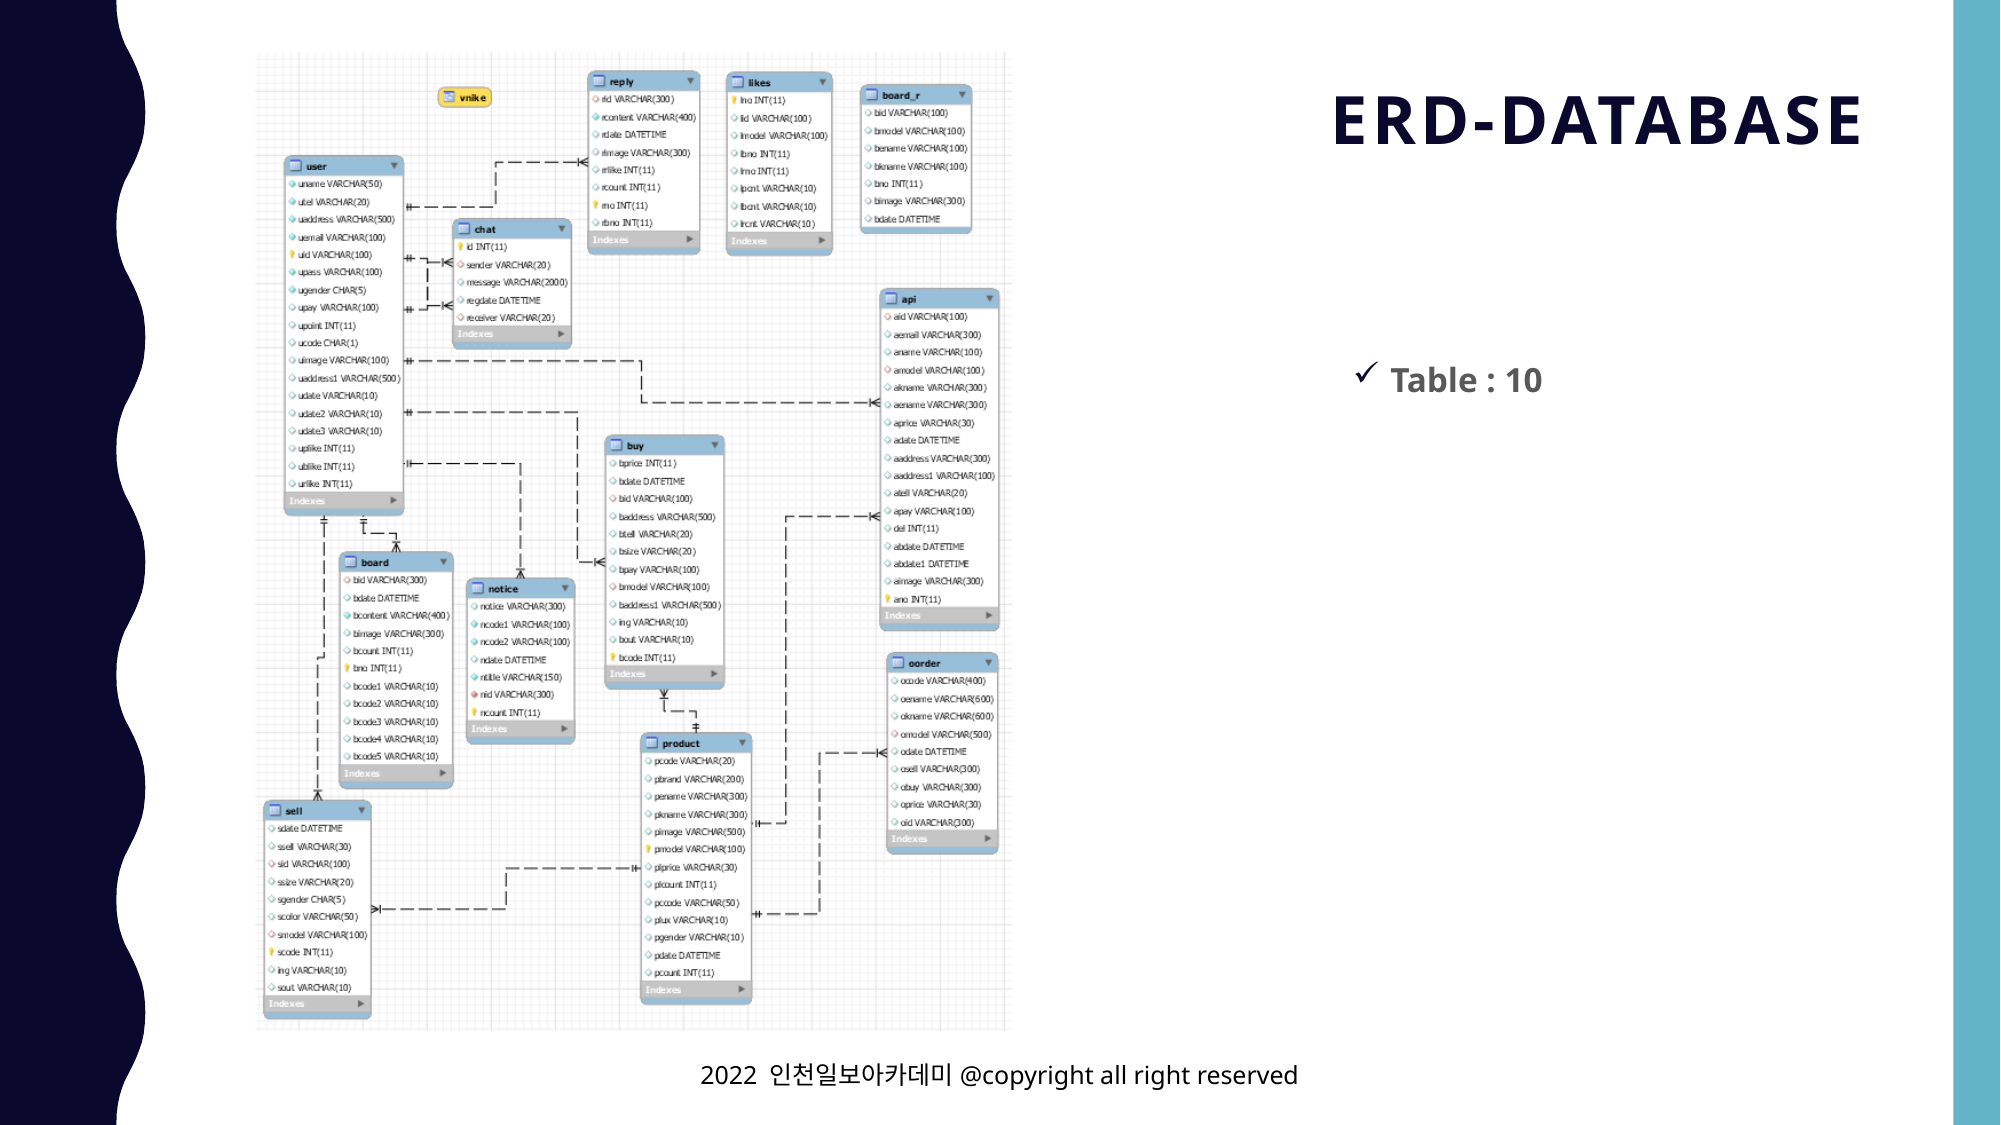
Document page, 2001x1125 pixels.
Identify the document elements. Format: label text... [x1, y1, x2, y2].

picture [255, 52, 1012, 1031]
title ERD-Database [1315, 79, 1920, 344]
footer 2022 인천일보아카데미@copyright all right reserved [662, 1045, 1338, 1103]
list Table : 10 [1338, 348, 1920, 1013]
